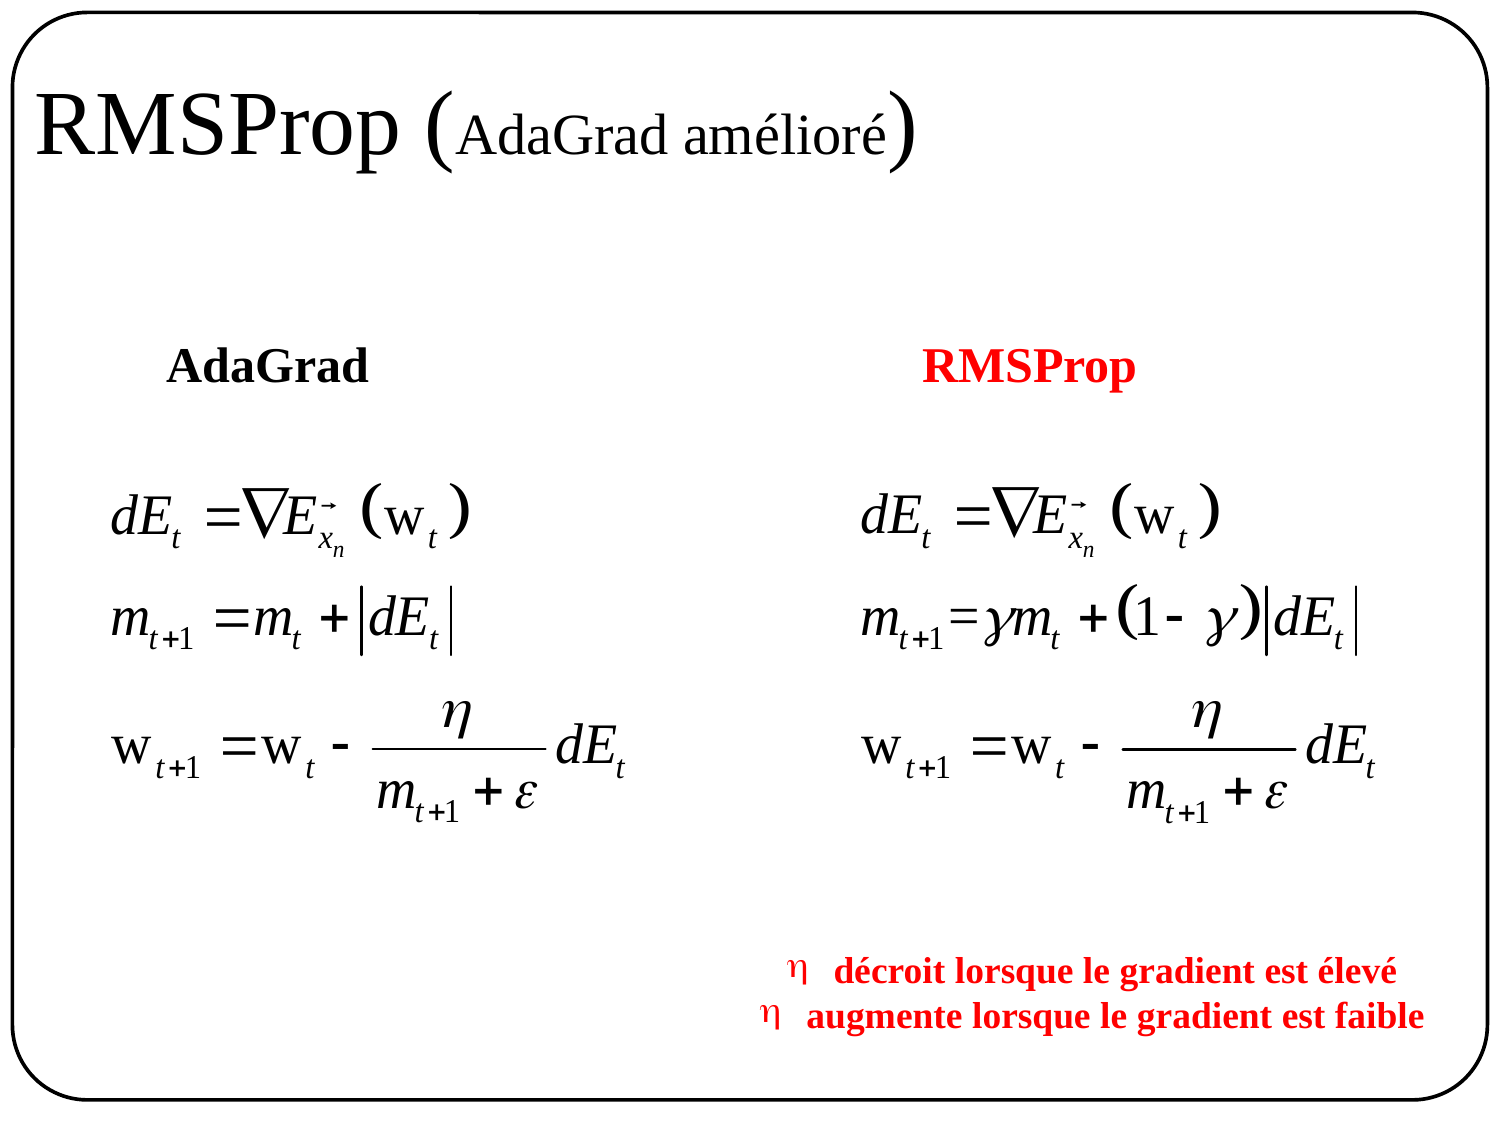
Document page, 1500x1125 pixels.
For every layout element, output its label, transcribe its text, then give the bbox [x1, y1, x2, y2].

text_box décroit lorsque le gradient est élevé augmente lorsque le gradient est faible [744, 939, 1440, 1044]
picture [851, 472, 1388, 836]
text_box AdaGrad [151, 324, 384, 400]
text_box RMSProp (AdaGrad amélioré) [19, 24, 1467, 212]
picture [101, 472, 638, 836]
text_box RMSProp [907, 324, 1153, 400]
